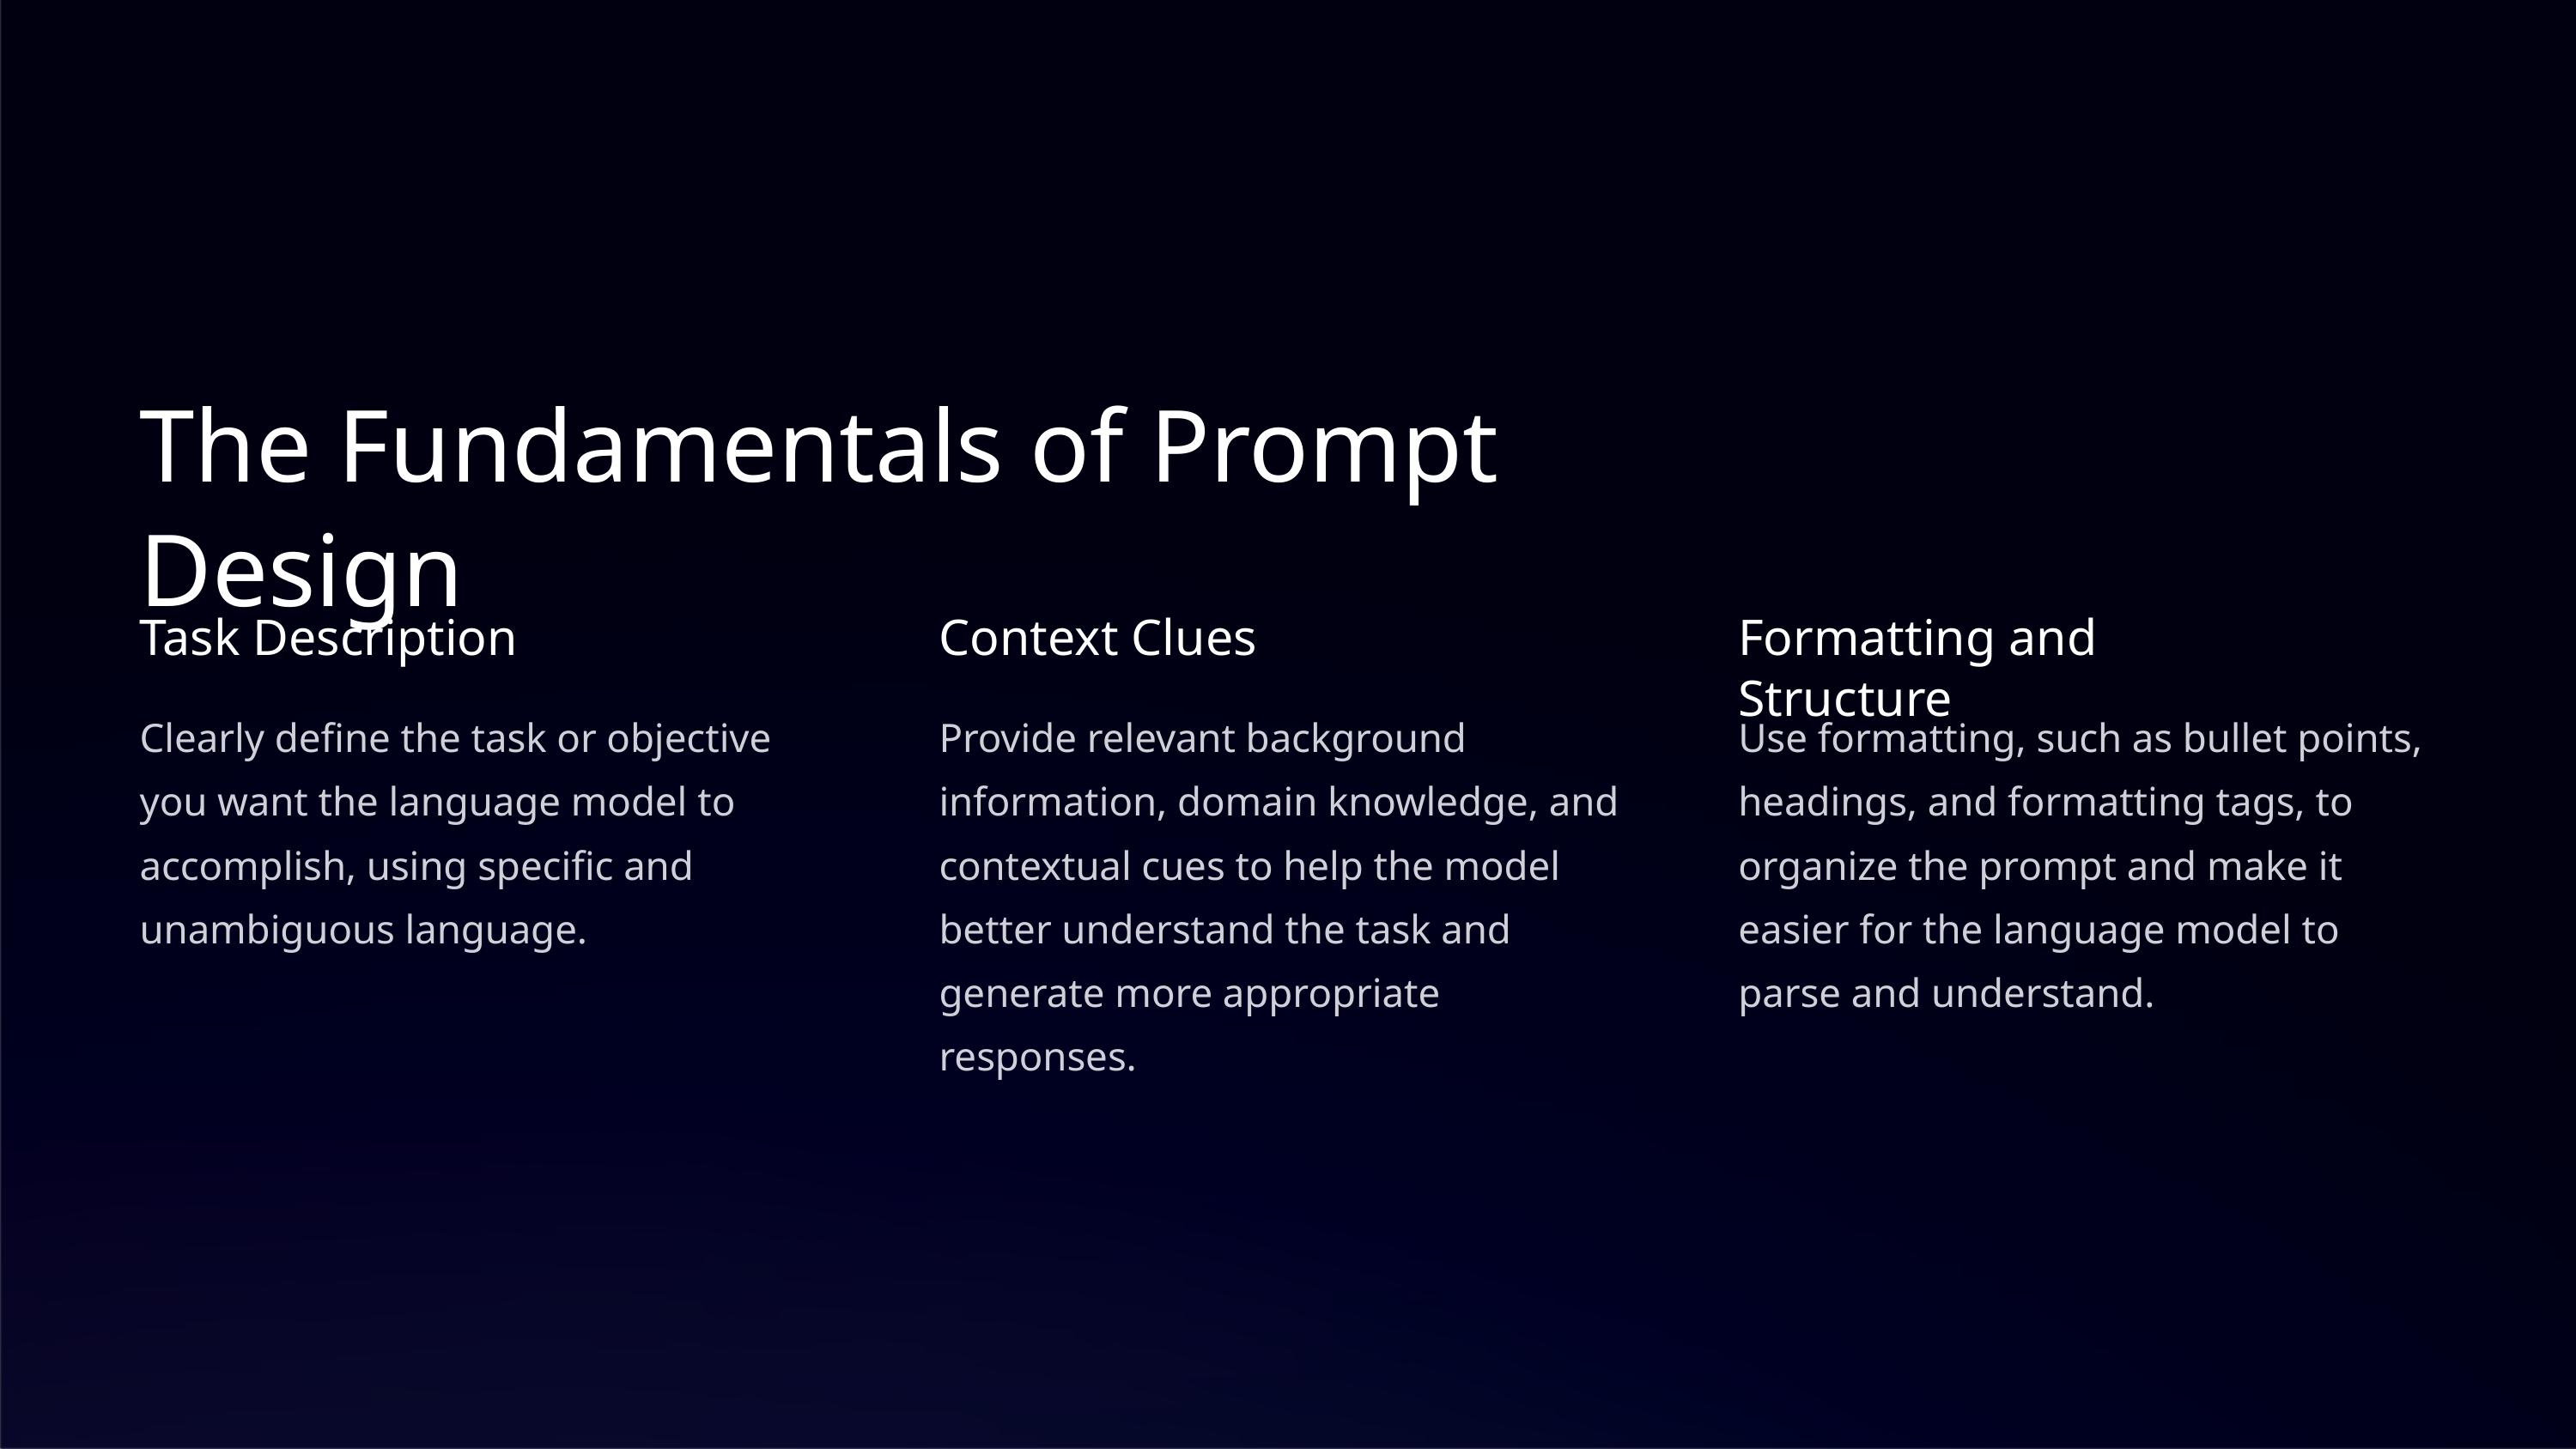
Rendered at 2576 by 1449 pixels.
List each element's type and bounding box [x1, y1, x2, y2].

text_box [0, 0, 2576, 1449]
